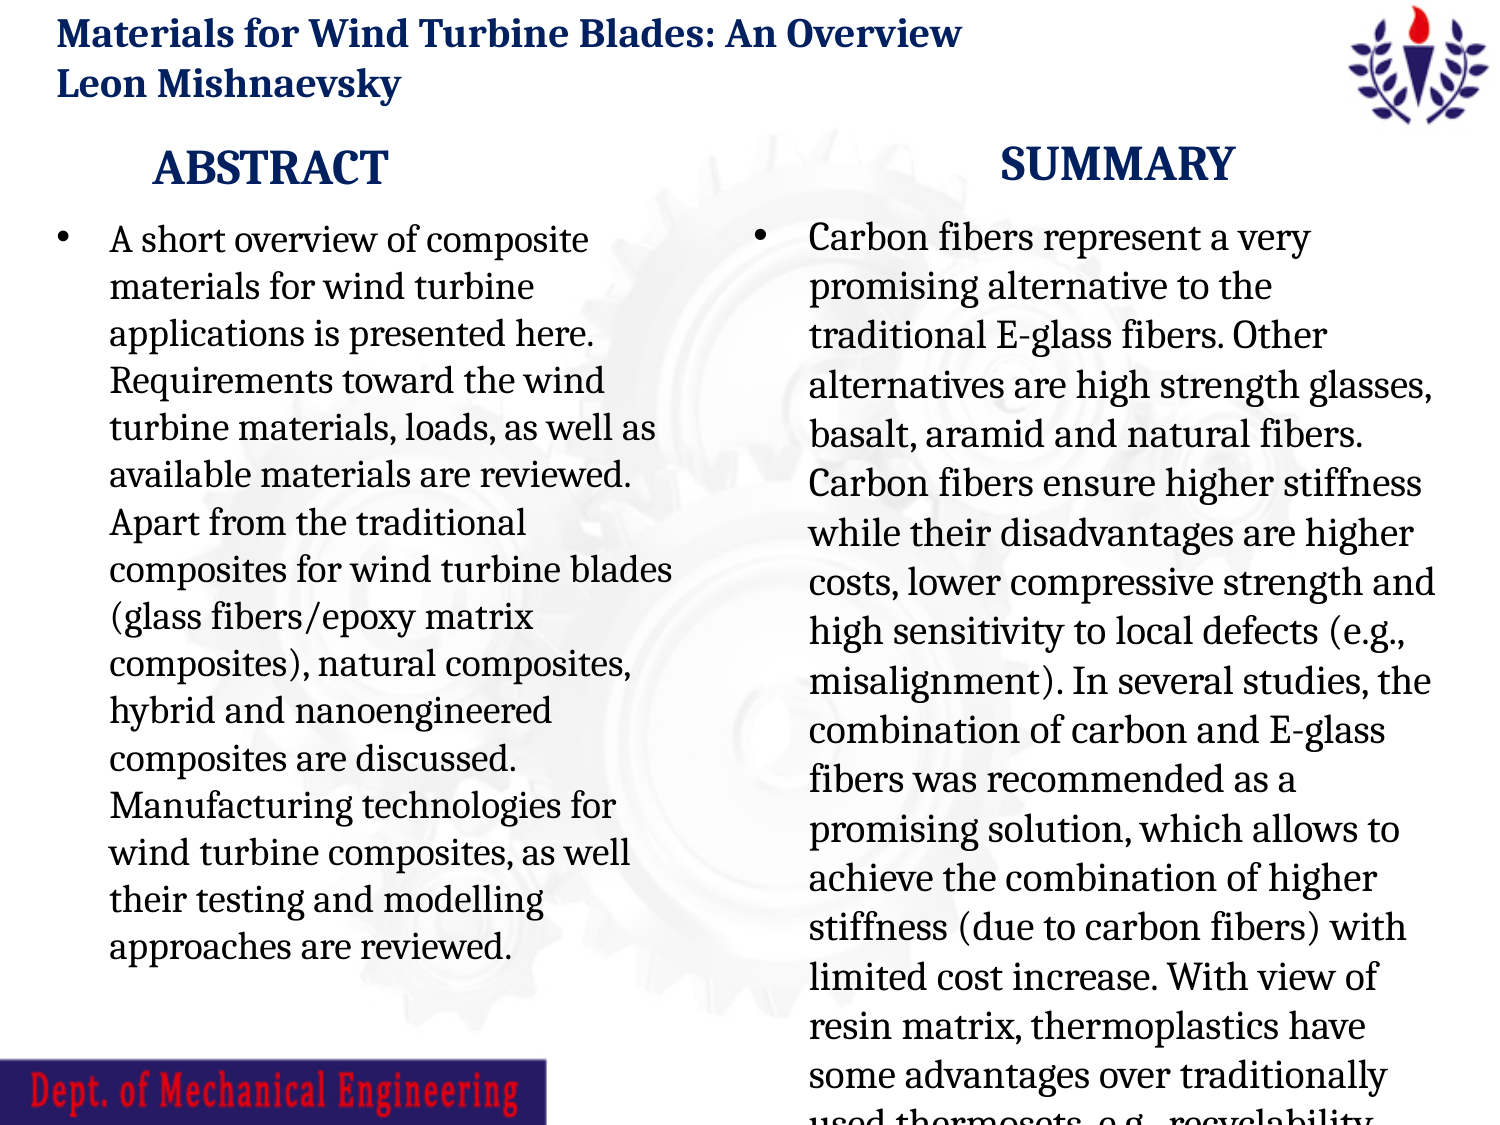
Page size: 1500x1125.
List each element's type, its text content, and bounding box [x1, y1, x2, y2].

list SUMMARY [812, 126, 1425, 199]
picture [750, 0, 1500, 1125]
title Materials for Wind Turbine Blades: An Overview Leon Mishnaevsky [41, 0, 1425, 150]
list Carbon fibers represent a very promising alternative to the traditional E-glass fibers. Other alternatives are high strength glasses, basalt, aramid and natural fibers. Carbon fibers ensure higher stiffness while their disadvantages are higher costs, lower compressive strength and high sensitivity to local defects (e.g., misalignment). In several studies, the combination of carbon and E-glass fibers was recommended as a promising solution, which allows to achieve the combination of higher stiffness (due to carbon fibers) with limited cost increase. With view of resin matrix, thermoplastics have some advantages over traditionally used thermosets, e.g., recyclability. [738, 201, 1469, 1125]
list A short overview of composite materials for wind turbine applications is presented here. Requirements toward the wind turbine materials, loads, as well as available materials are reviewed. Apart from the traditional composites for wind turbine blades (glass fibers/epoxy matrix composites), natural composites, hybrid and nanoengineered composites are discussed. Manufacturing technologies for wind turbine composites, as well their testing and modelling approaches are reviewed. [41, 205, 693, 995]
list ABSTRACT [137, 130, 750, 203]
picture [0, 0, 738, 1125]
